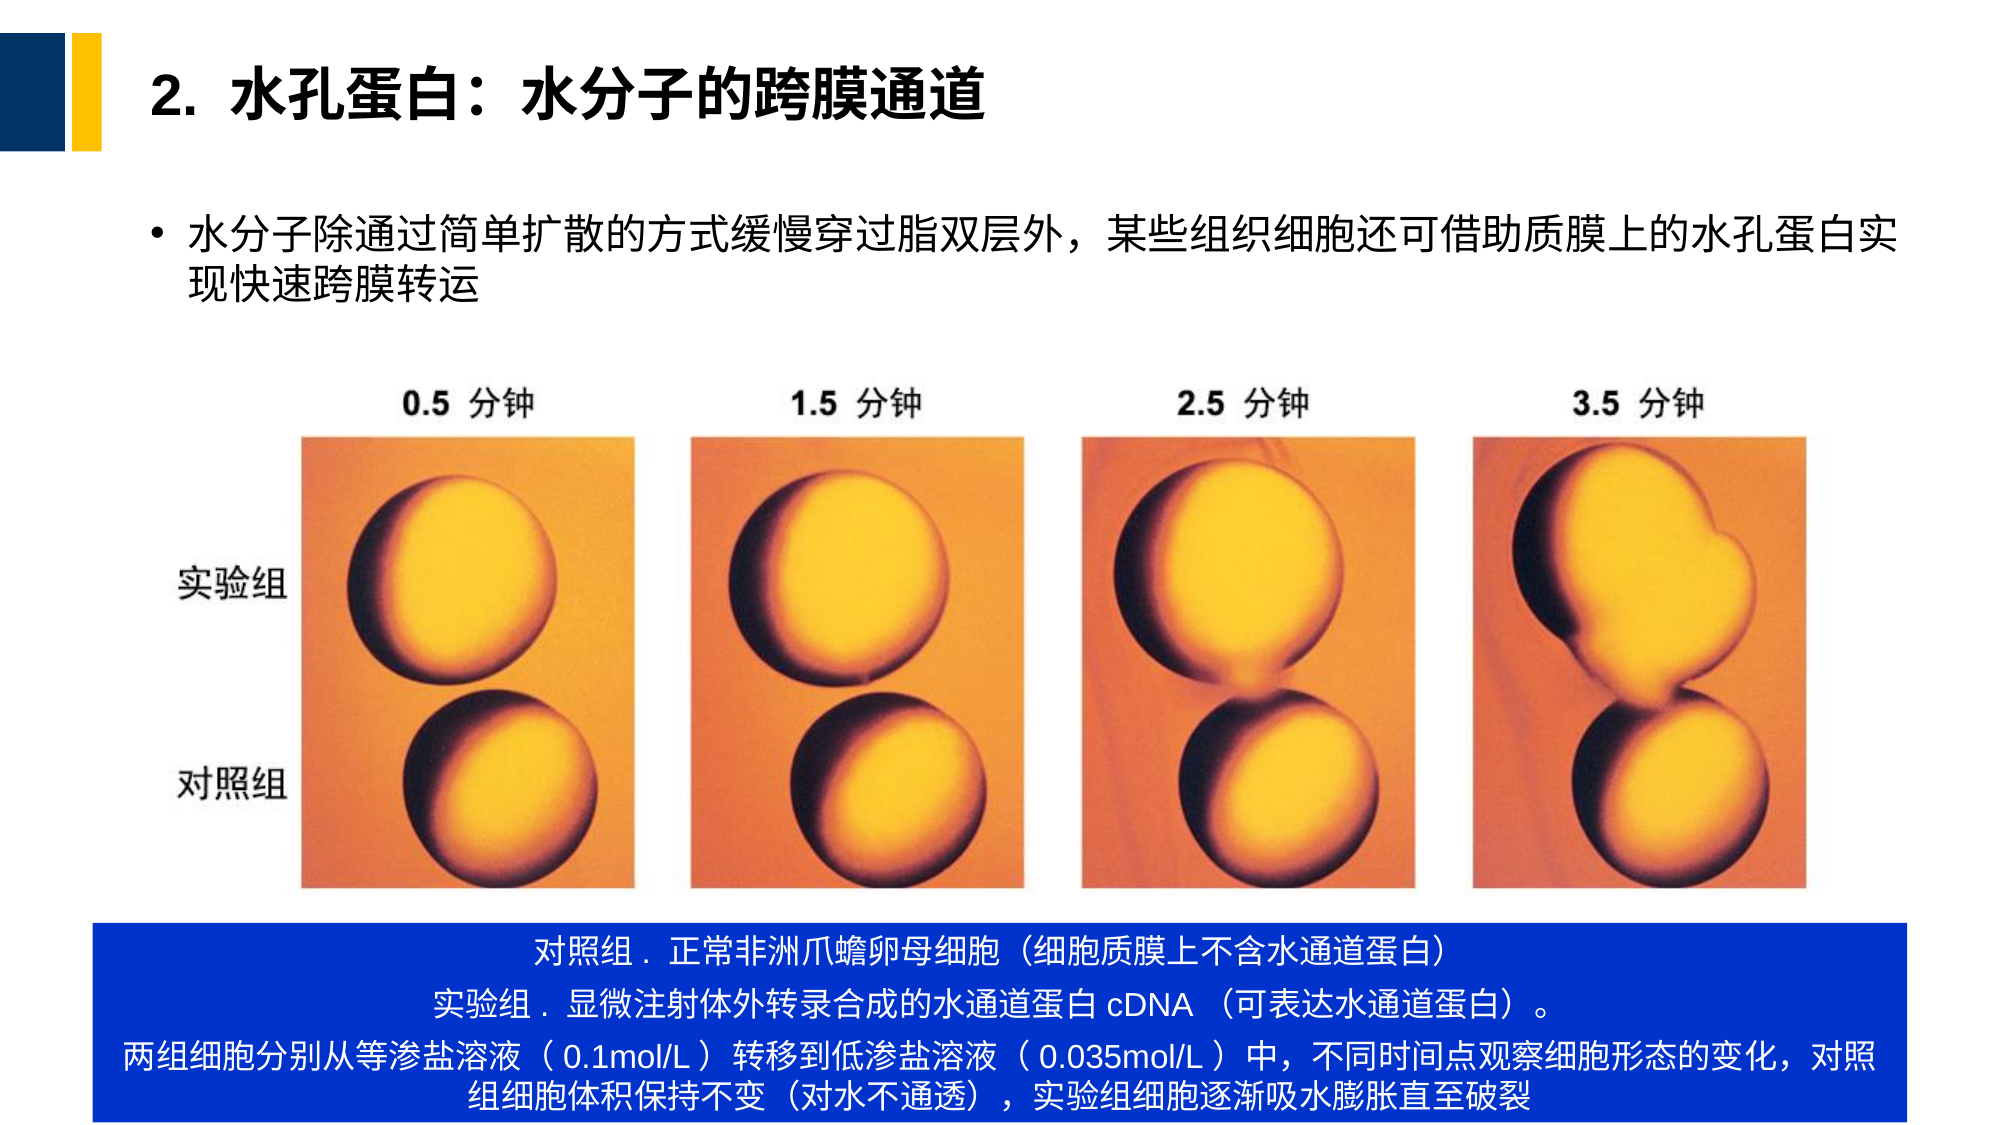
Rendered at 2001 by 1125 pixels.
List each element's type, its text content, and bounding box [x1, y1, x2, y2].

title 2. 水孔蛋白：水分子的跨膜通道 [135, 33, 1950, 152]
list 水分子除通过简单扩散的方式缓慢穿过脂双层外，某些组织细胞还可借助质膜上的水孔蛋白实现快速跨膜转运 [135, 200, 1950, 1092]
text_box 对照组. 正常非洲爪蟾卵母细胞（细胞质膜上不含水通道蛋白） 实验组. 显微注射体外转录合成的水通道蛋白cDNA（可表达水通道蛋白）。 两组细胞分别从等渗盐溶液（0.1mol/L）转移到低渗盐溶液（0.035mol/L）中，不同时间点观察细胞形态的变化，对照组细胞体积保持不变（对水不通透），实验组细胞逐渐吸水膨胀直至破裂 [92, 922, 1908, 1123]
picture [168, 364, 1832, 899]
